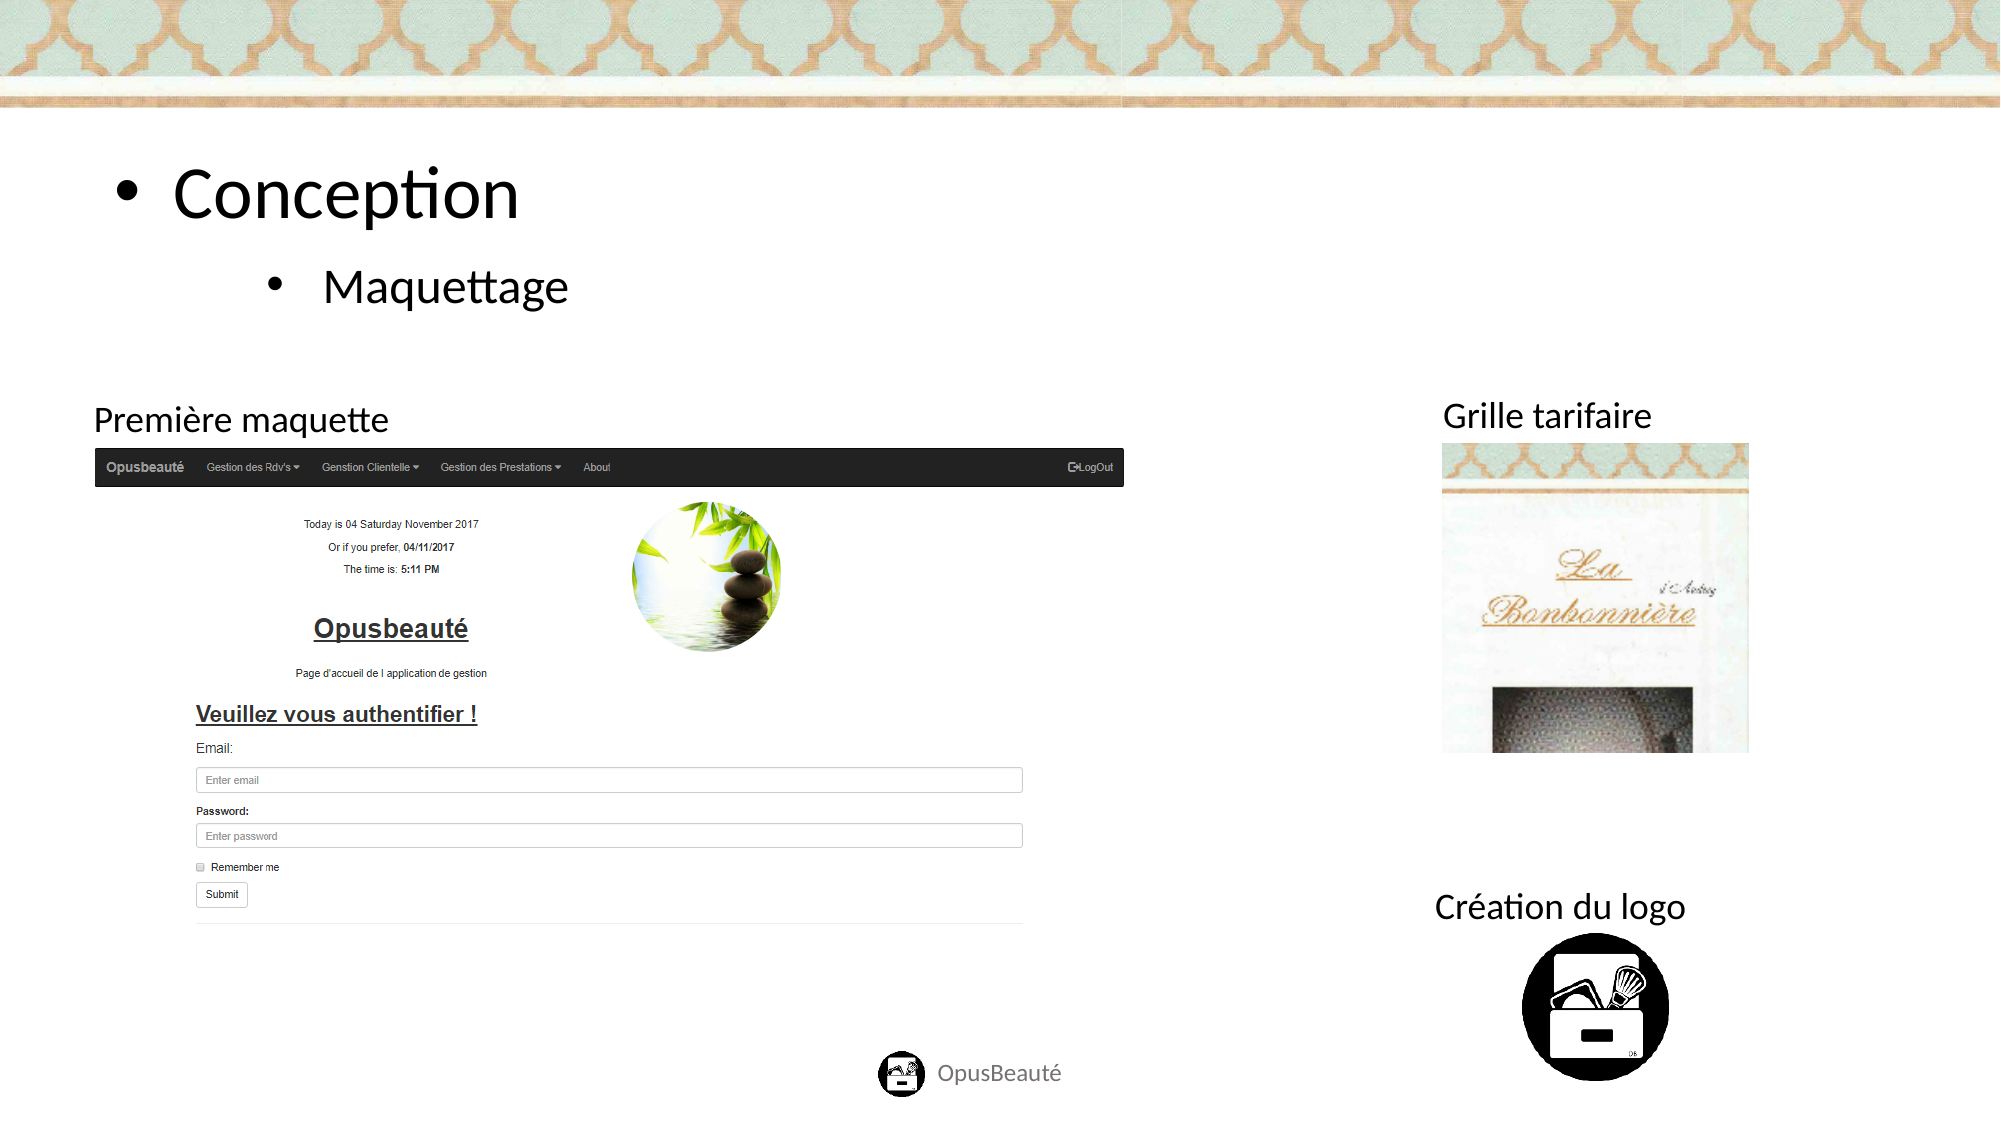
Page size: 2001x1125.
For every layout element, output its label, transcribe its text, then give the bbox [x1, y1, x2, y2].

text_box Première maquette [78, 387, 614, 448]
picture [878, 1051, 925, 1097]
picture [0, 0, 2001, 108]
text_box Grille tarifaire [1428, 383, 1964, 444]
picture [1442, 443, 1749, 753]
text_box Création du logo [1420, 874, 1956, 934]
picture [1522, 933, 1669, 1081]
picture [95, 448, 1124, 937]
text_box Maquettage [251, 245, 1788, 321]
text_box Conception [99, 145, 1523, 224]
